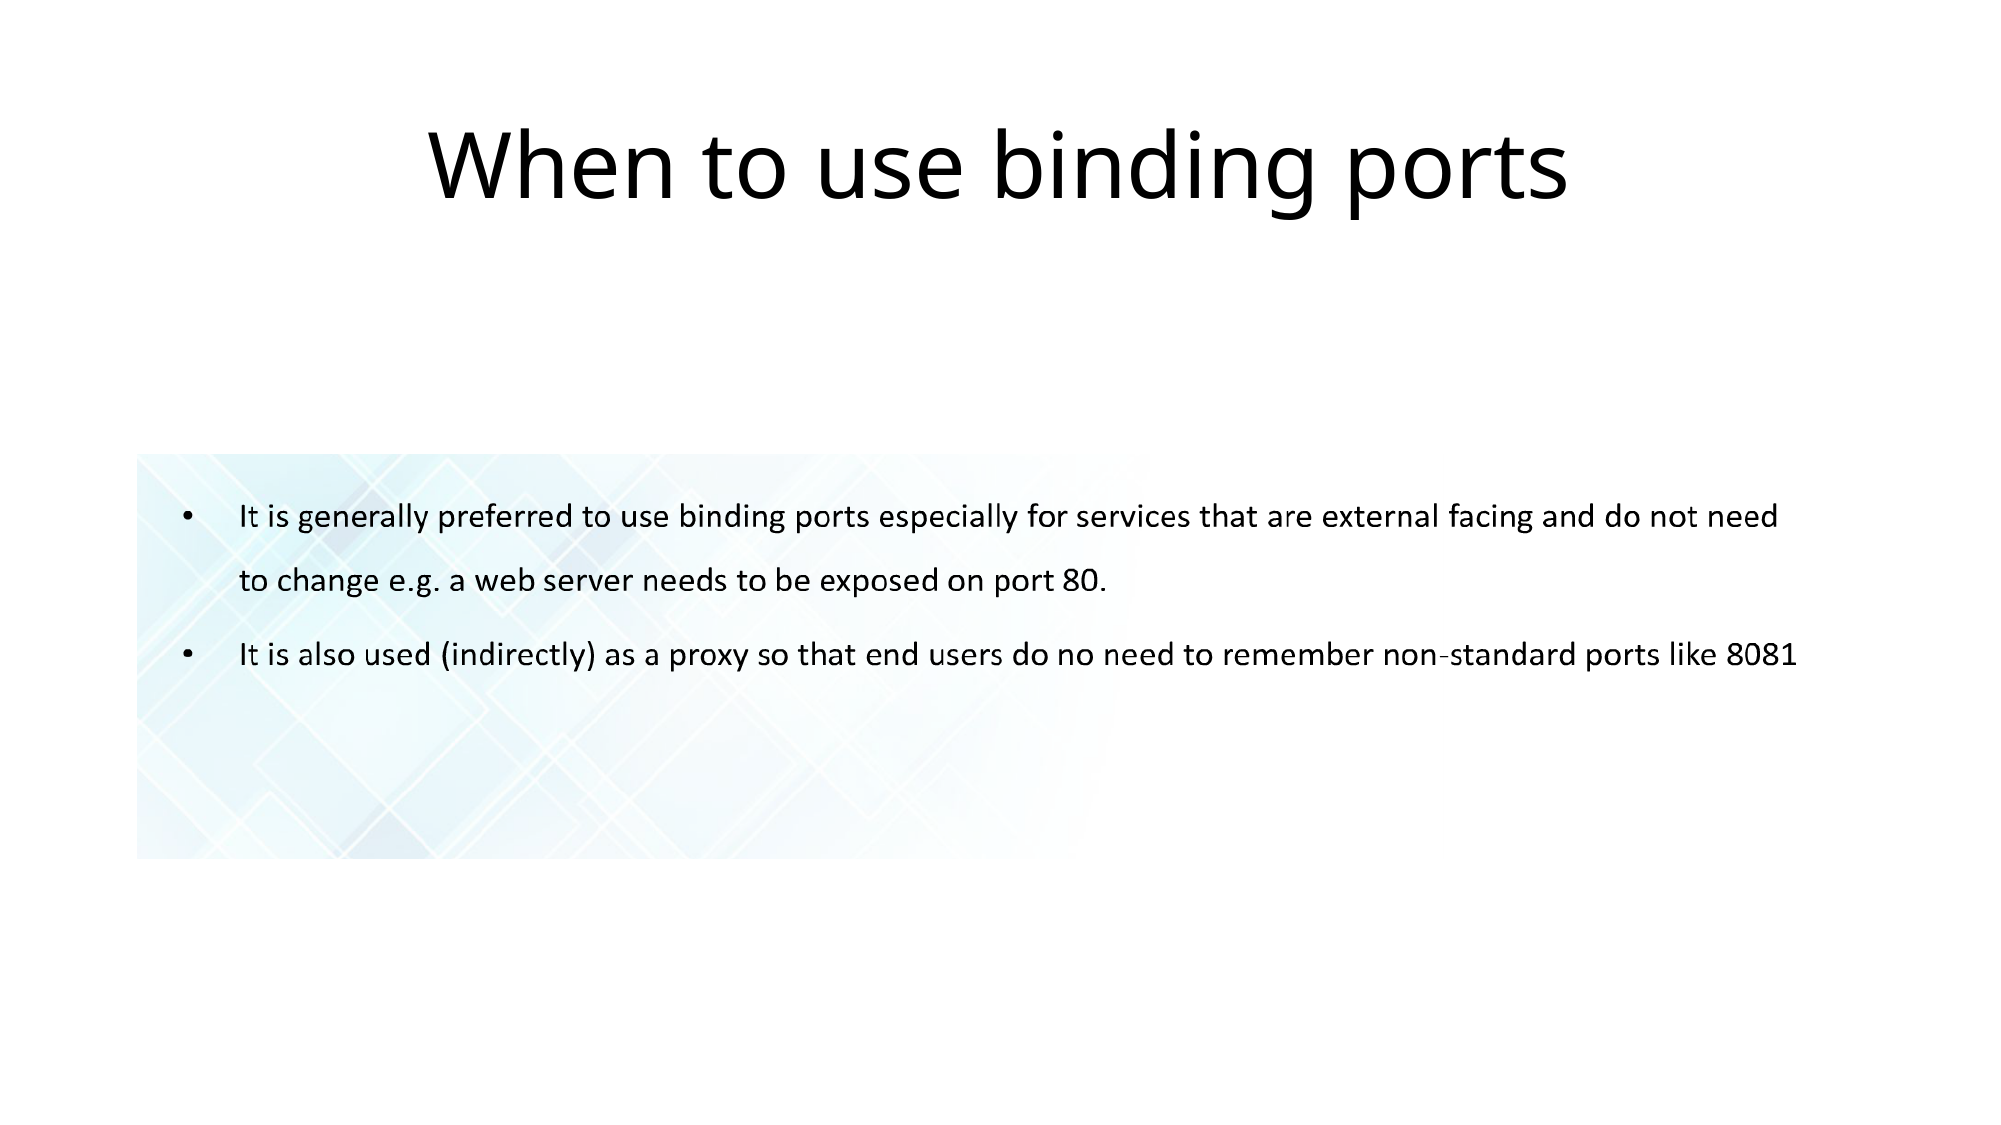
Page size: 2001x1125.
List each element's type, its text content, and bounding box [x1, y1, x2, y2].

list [137, 454, 1863, 859]
title When to use binding ports [137, 59, 1863, 278]
